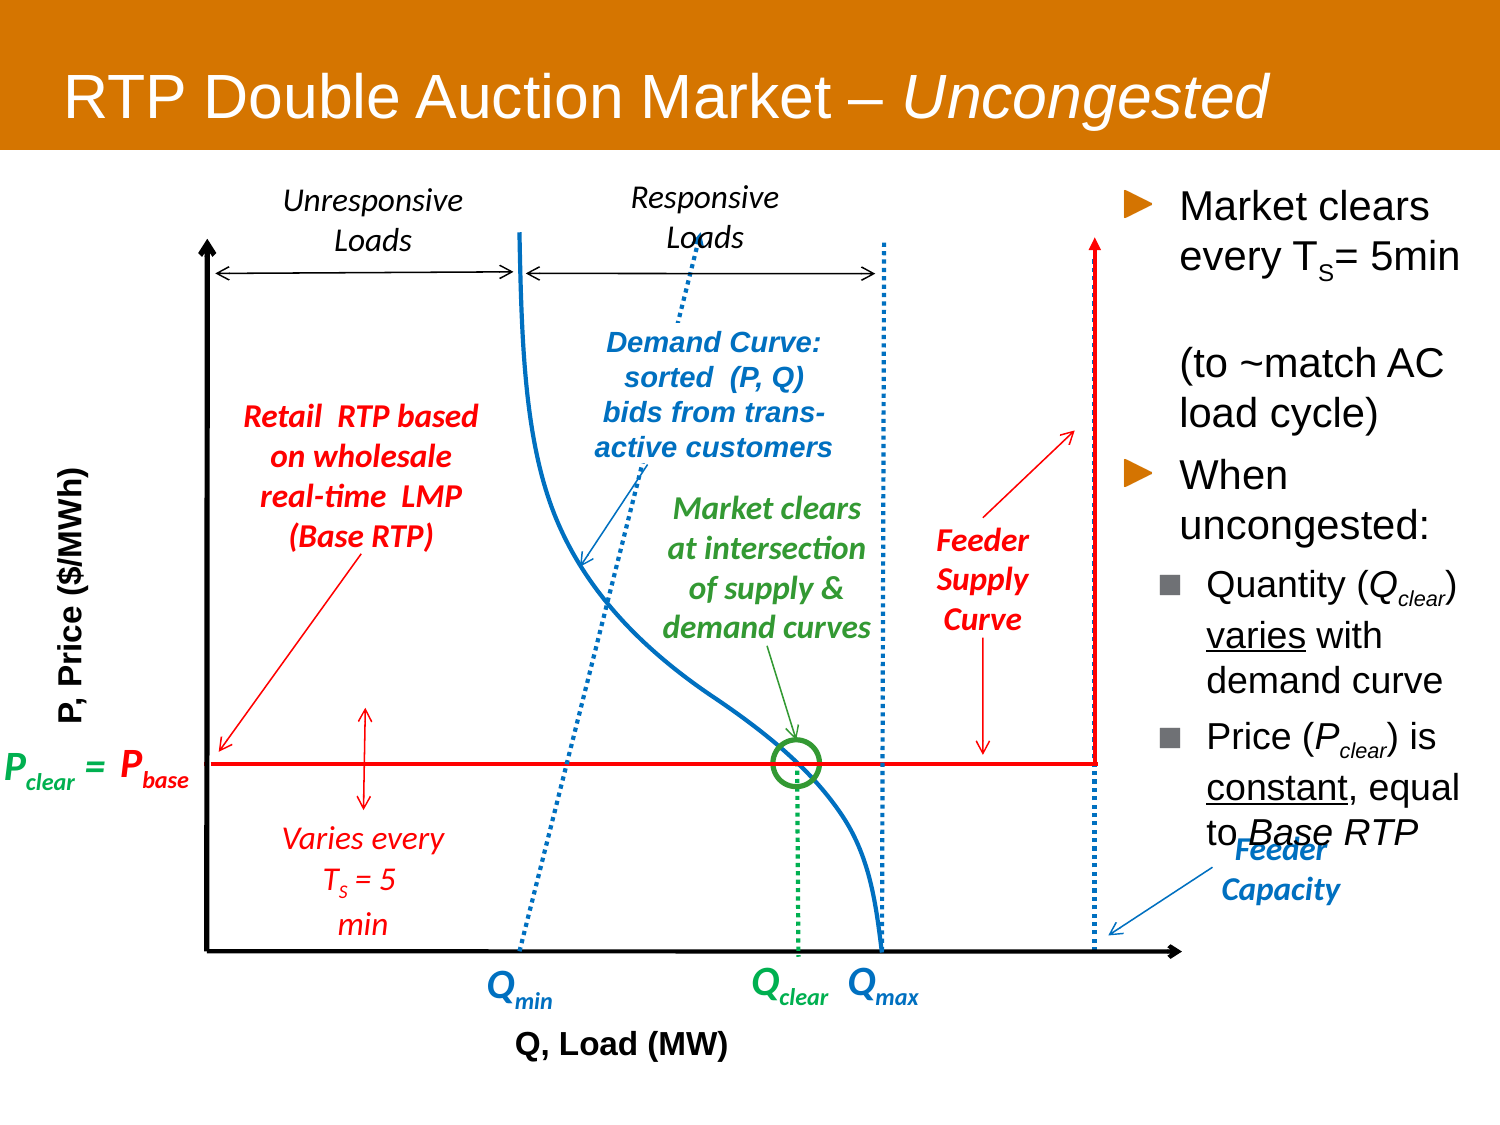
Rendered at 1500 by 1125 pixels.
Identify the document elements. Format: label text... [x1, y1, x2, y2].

text_box Unresponsive Loads [248, 178, 499, 259]
text_box Market clears at intersection of supply & demand curves [655, 605, 879, 646]
text_box Pclear = [0, 738, 120, 796]
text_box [1108, 867, 1213, 936]
text_box P, Price ($/MWh) [40, 604, 96, 738]
text_box Retail RTP based on wholesale real-time LMP (Base RTP) [241, 393, 481, 554]
text_box Responsive Loads [580, 167, 831, 263]
picture [1159, 574, 1181, 594]
text_box Feeder Capacity [1212, 827, 1350, 908]
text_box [766, 647, 797, 741]
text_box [984, 427, 1073, 521]
text_box Q, Load (MW) [500, 1014, 744, 1069]
picture [1123, 189, 1153, 219]
picture [1123, 458, 1153, 488]
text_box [579, 464, 648, 567]
title RTP Double Auction Market – Uncongested [63, 67, 1467, 149]
text_box Qmax [842, 961, 924, 1011]
text_box [608, 605, 761, 733]
text_box [518, 232, 593, 557]
text_box Pbase [105, 736, 204, 793]
text_box Demand Curve: sorted (P, Q) bids from trans-active customers [593, 323, 835, 463]
text_box [770, 738, 822, 761]
text_box [773, 774, 820, 789]
text_box Feeder Supply Curve [912, 517, 1054, 593]
text_box [839, 868, 883, 947]
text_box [313, 757, 416, 761]
text_box [799, 780, 864, 857]
picture [1159, 727, 1181, 749]
text_box [585, 497, 655, 590]
text_box P, Price ($/MWh) [40, 452, 96, 593]
text_box Varies every TS = 5 min [273, 816, 452, 942]
text_box Feeder Supply Curve [912, 612, 1054, 638]
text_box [218, 555, 362, 753]
text_box Market clears every TS= 5min (to ~match AC load cycle) When uncongested: Quantity (Qclear) varies with demand curve Price (Pclear) is constant, equal to Base RTP [1108, 171, 1484, 801]
text_box Market clears at intersection of supply & demand curves [655, 485, 879, 591]
text_box Qclear [734, 961, 842, 1011]
text_box Qmin [479, 961, 561, 1014]
